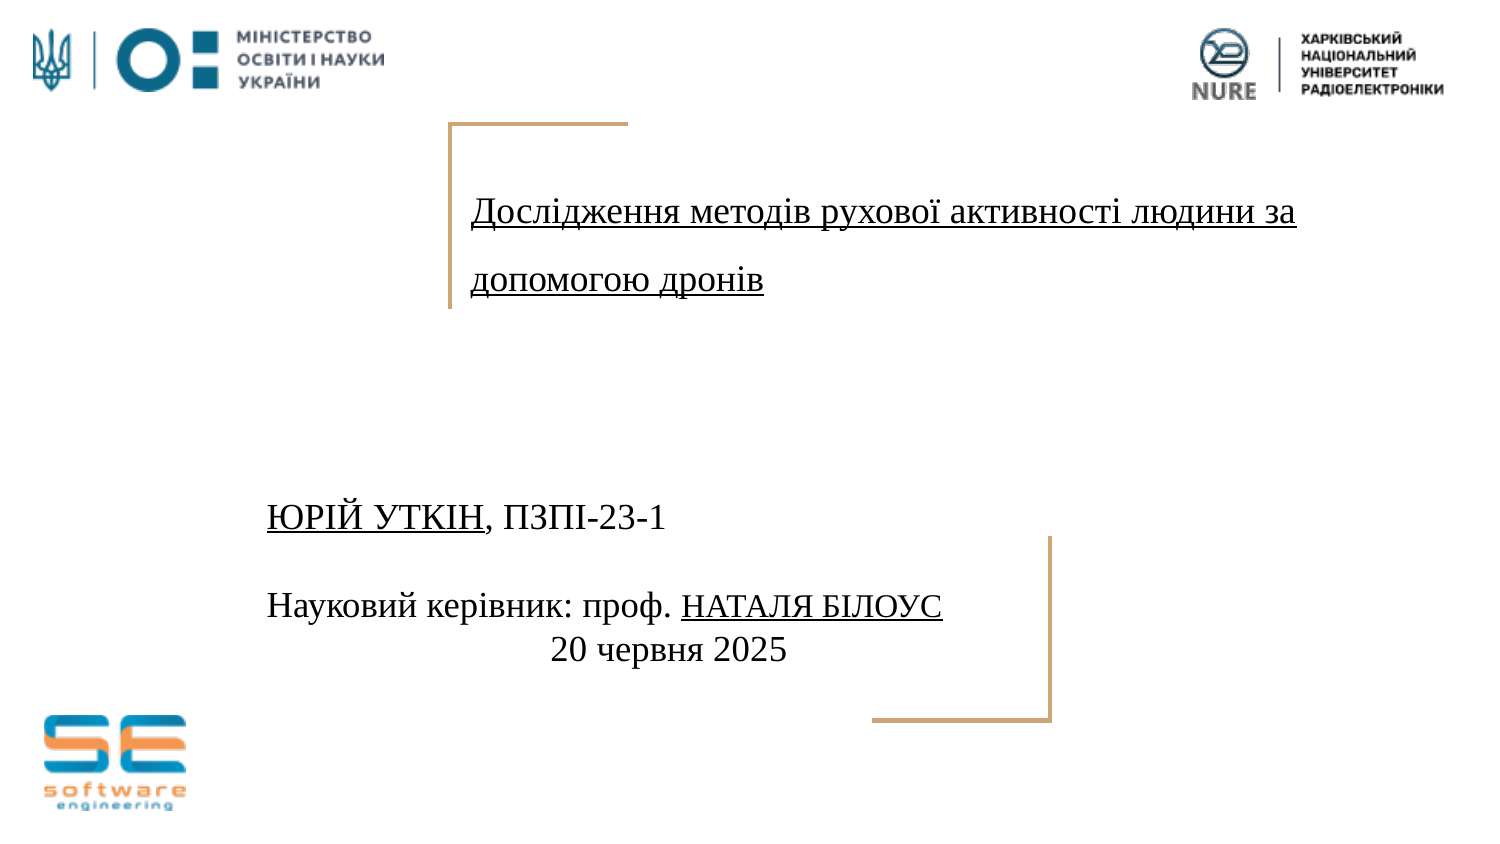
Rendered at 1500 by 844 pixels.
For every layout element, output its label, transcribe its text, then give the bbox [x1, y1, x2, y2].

title Дослідження методів рухової активності людини за допомогою дронів [455, 0, 1423, 360]
subtitle ЮРІЙ УТКІН, ПЗПІ-23-1 Науковий керівник: проф. НАТАЛЯ БІЛОУС 20 червня 2025 [251, 433, 1087, 685]
picture [33, 27, 384, 93]
picture [43, 714, 186, 811]
picture [1159, 27, 1476, 101]
